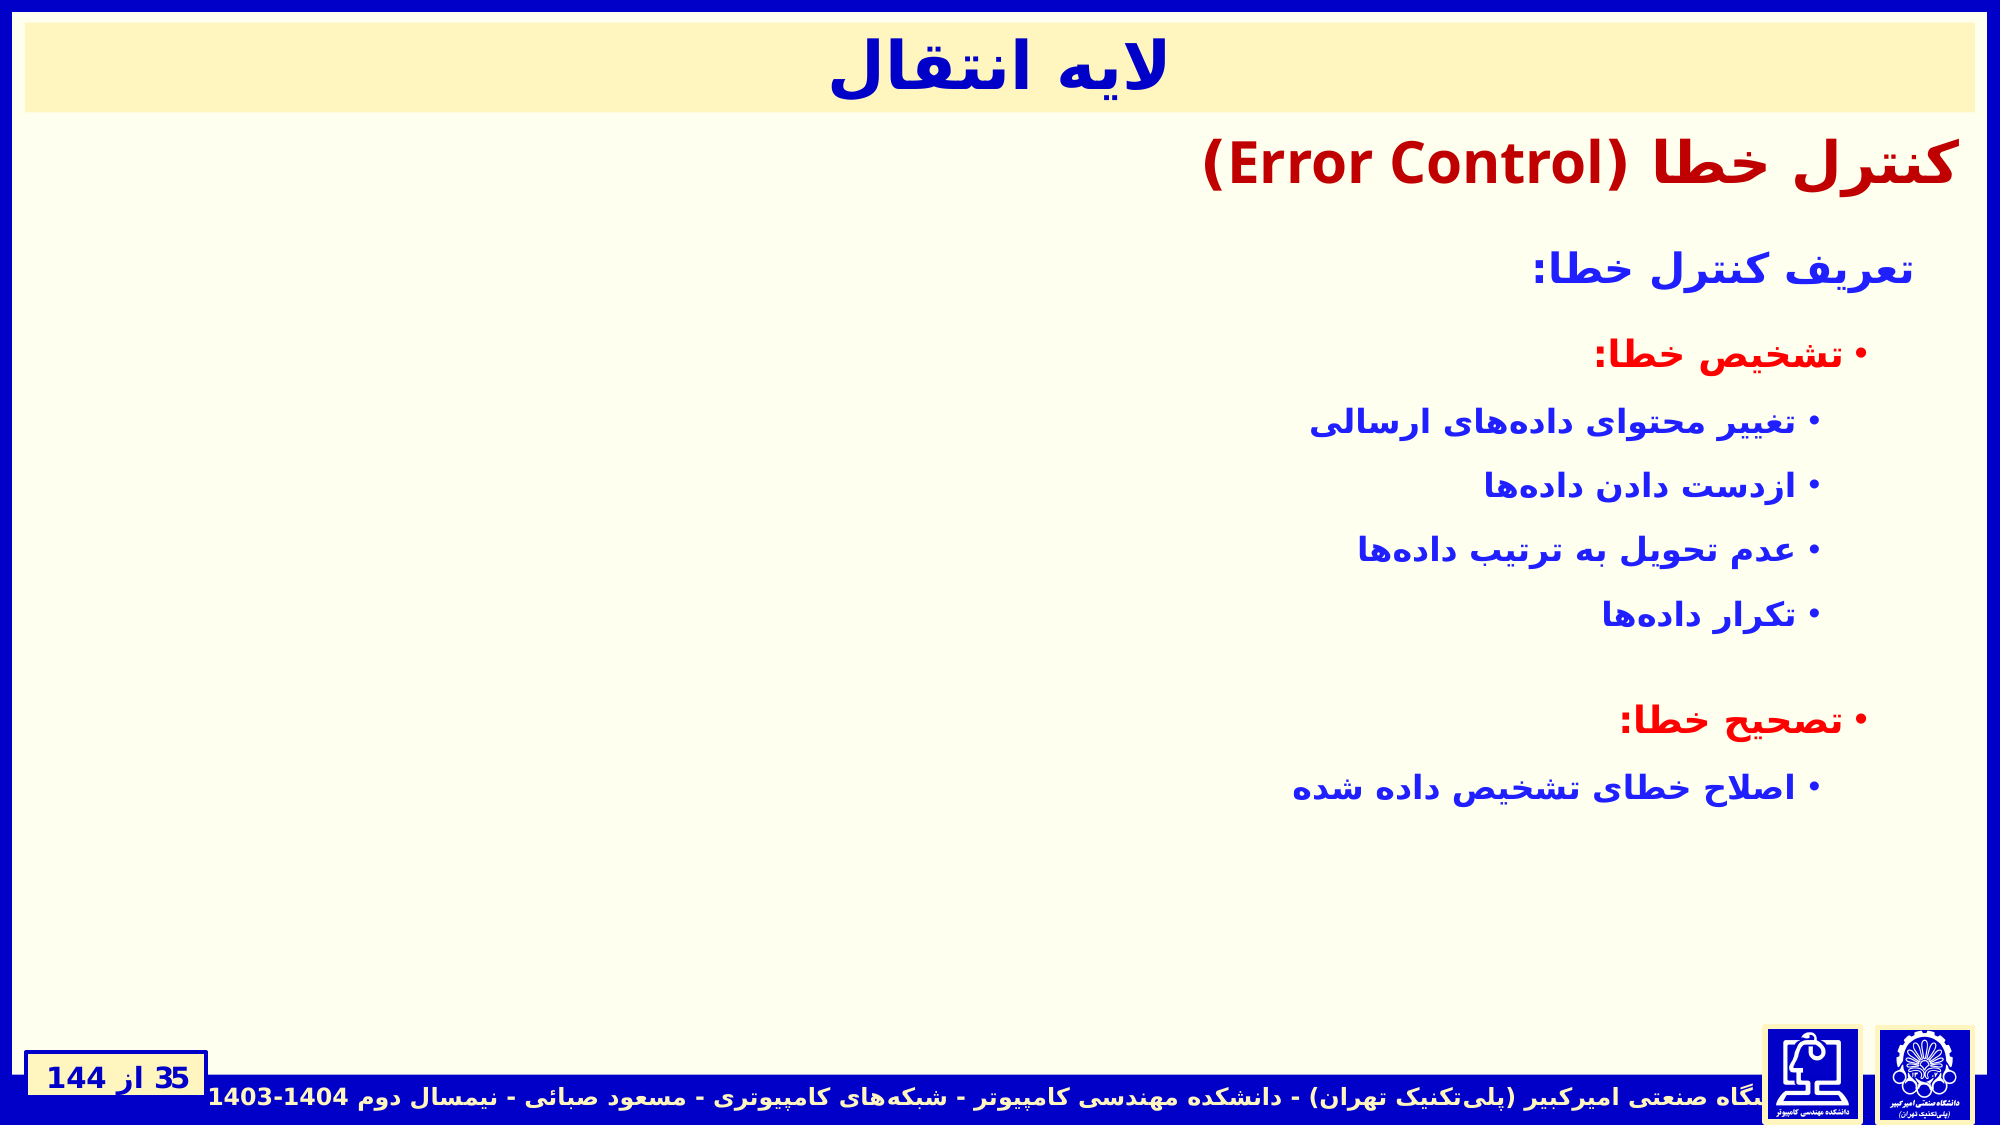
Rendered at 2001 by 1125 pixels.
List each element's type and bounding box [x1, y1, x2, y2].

text_box [0, 0, 2000, 1125]
